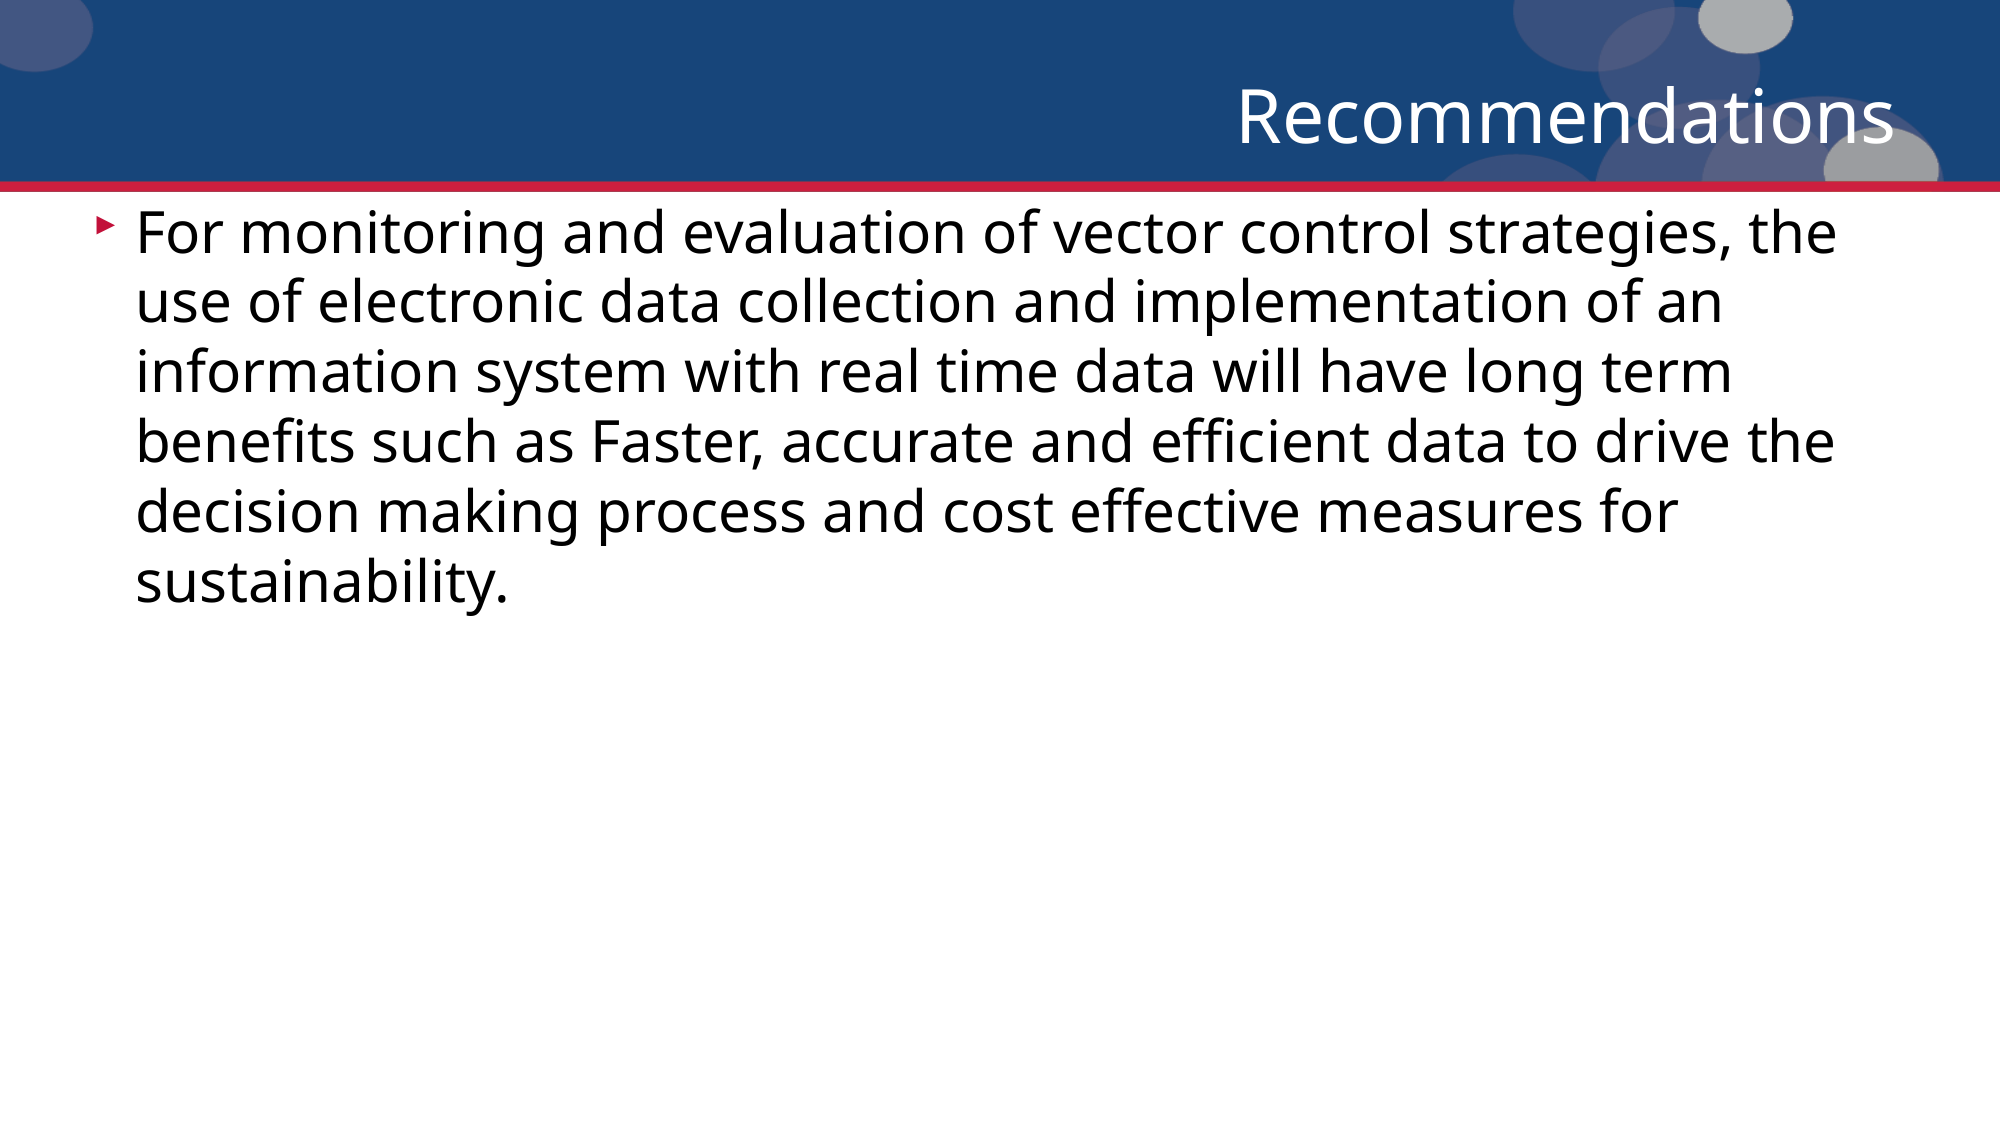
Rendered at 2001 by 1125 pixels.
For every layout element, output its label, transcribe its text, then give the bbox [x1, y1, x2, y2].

picture [0, 0, 2000, 192]
title Recommendations [112, 40, 1913, 188]
list For monitoring and evaluation of vector control strategies, the use of electronic data collection and implementation of an information system with real time data will have long term benefits such as Faster, accurate and efficient data to drive the decision making process and cost effective measures for sustainability. [60, 187, 1913, 1125]
